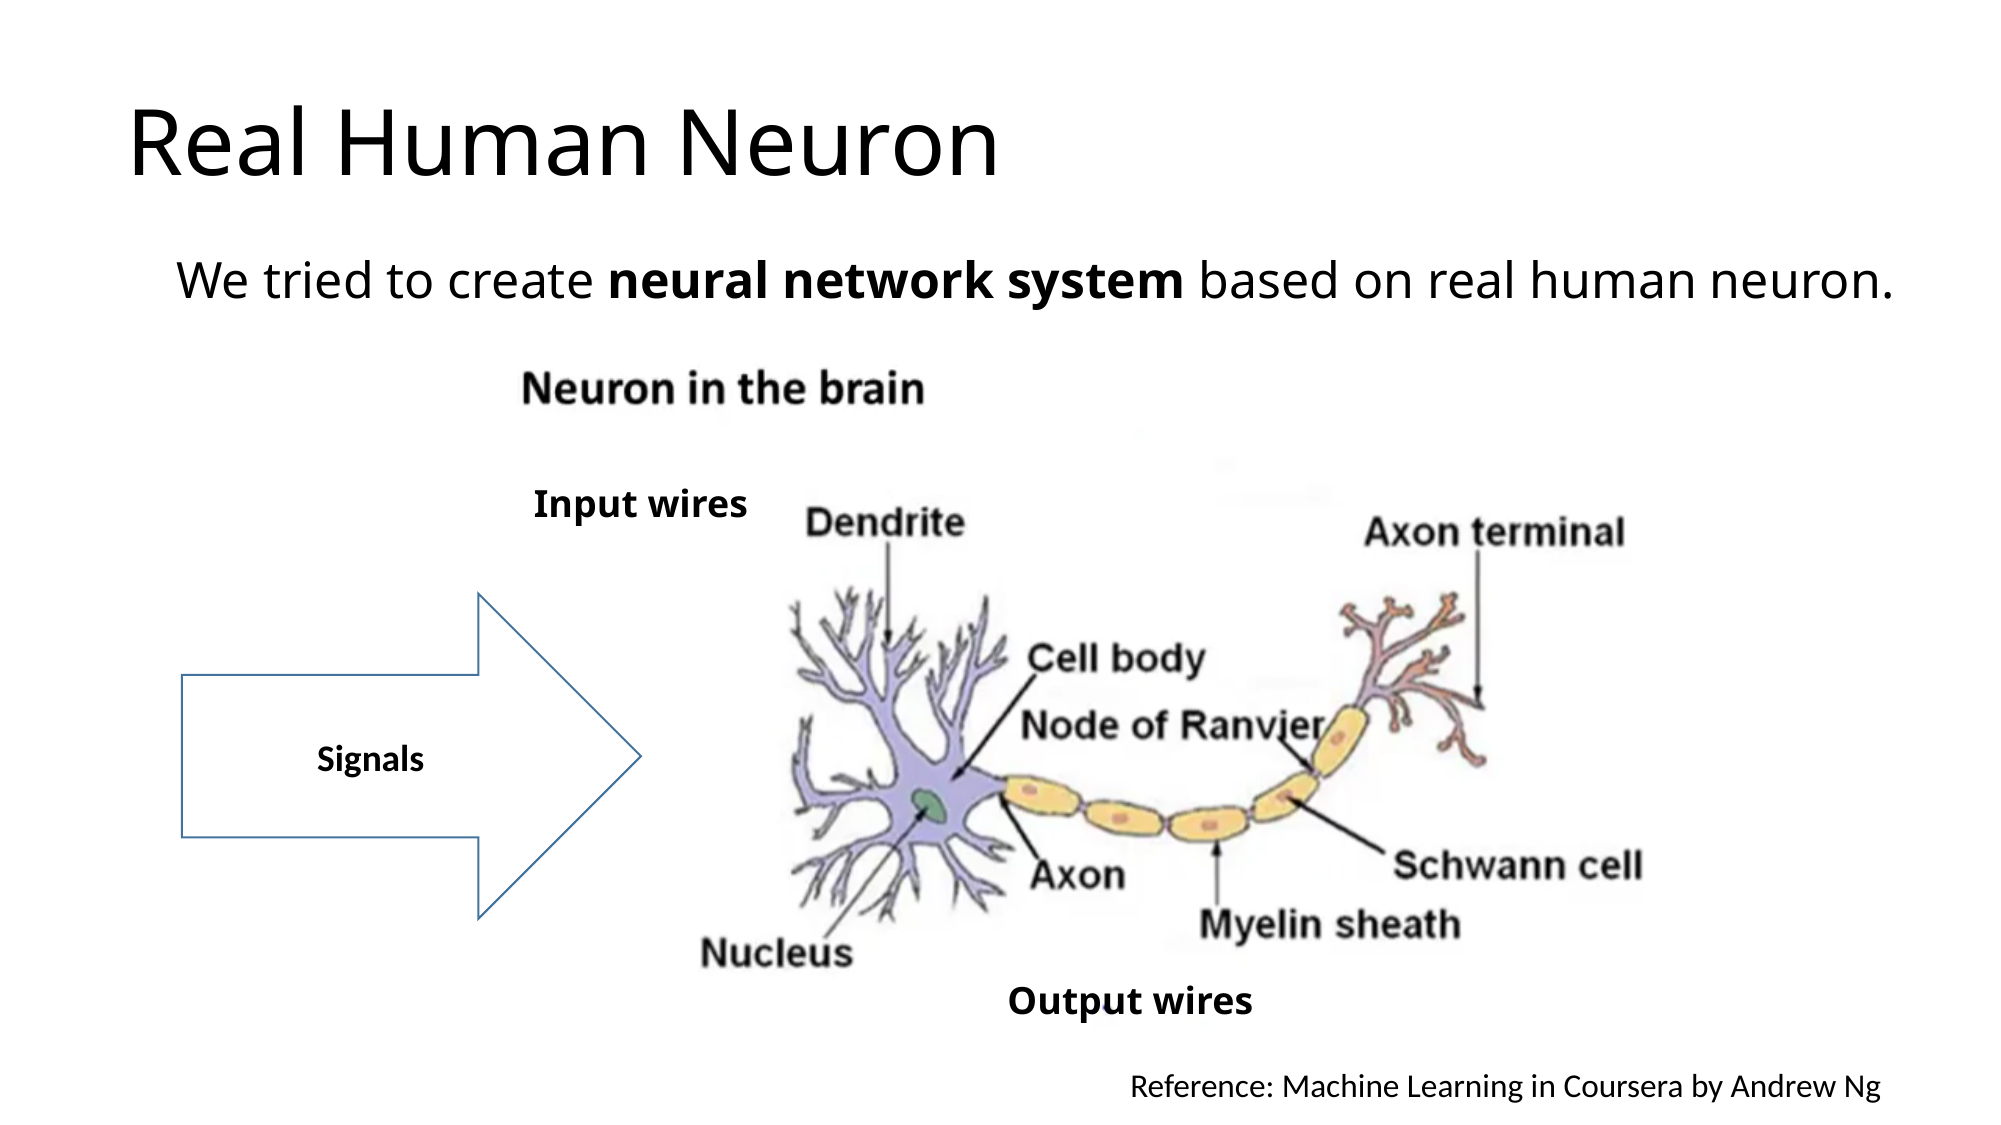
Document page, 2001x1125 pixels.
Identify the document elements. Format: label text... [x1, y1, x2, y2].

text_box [482, 344, 1858, 1030]
title Real Human Neuron [111, 37, 1837, 255]
text_box We tried to create neural network system based on real human neuron. [161, 240, 1924, 316]
text_box Reference: Machine Learning in Coursera by Andrew Ng [1115, 1057, 1946, 1112]
text_box Signals [180, 591, 482, 922]
